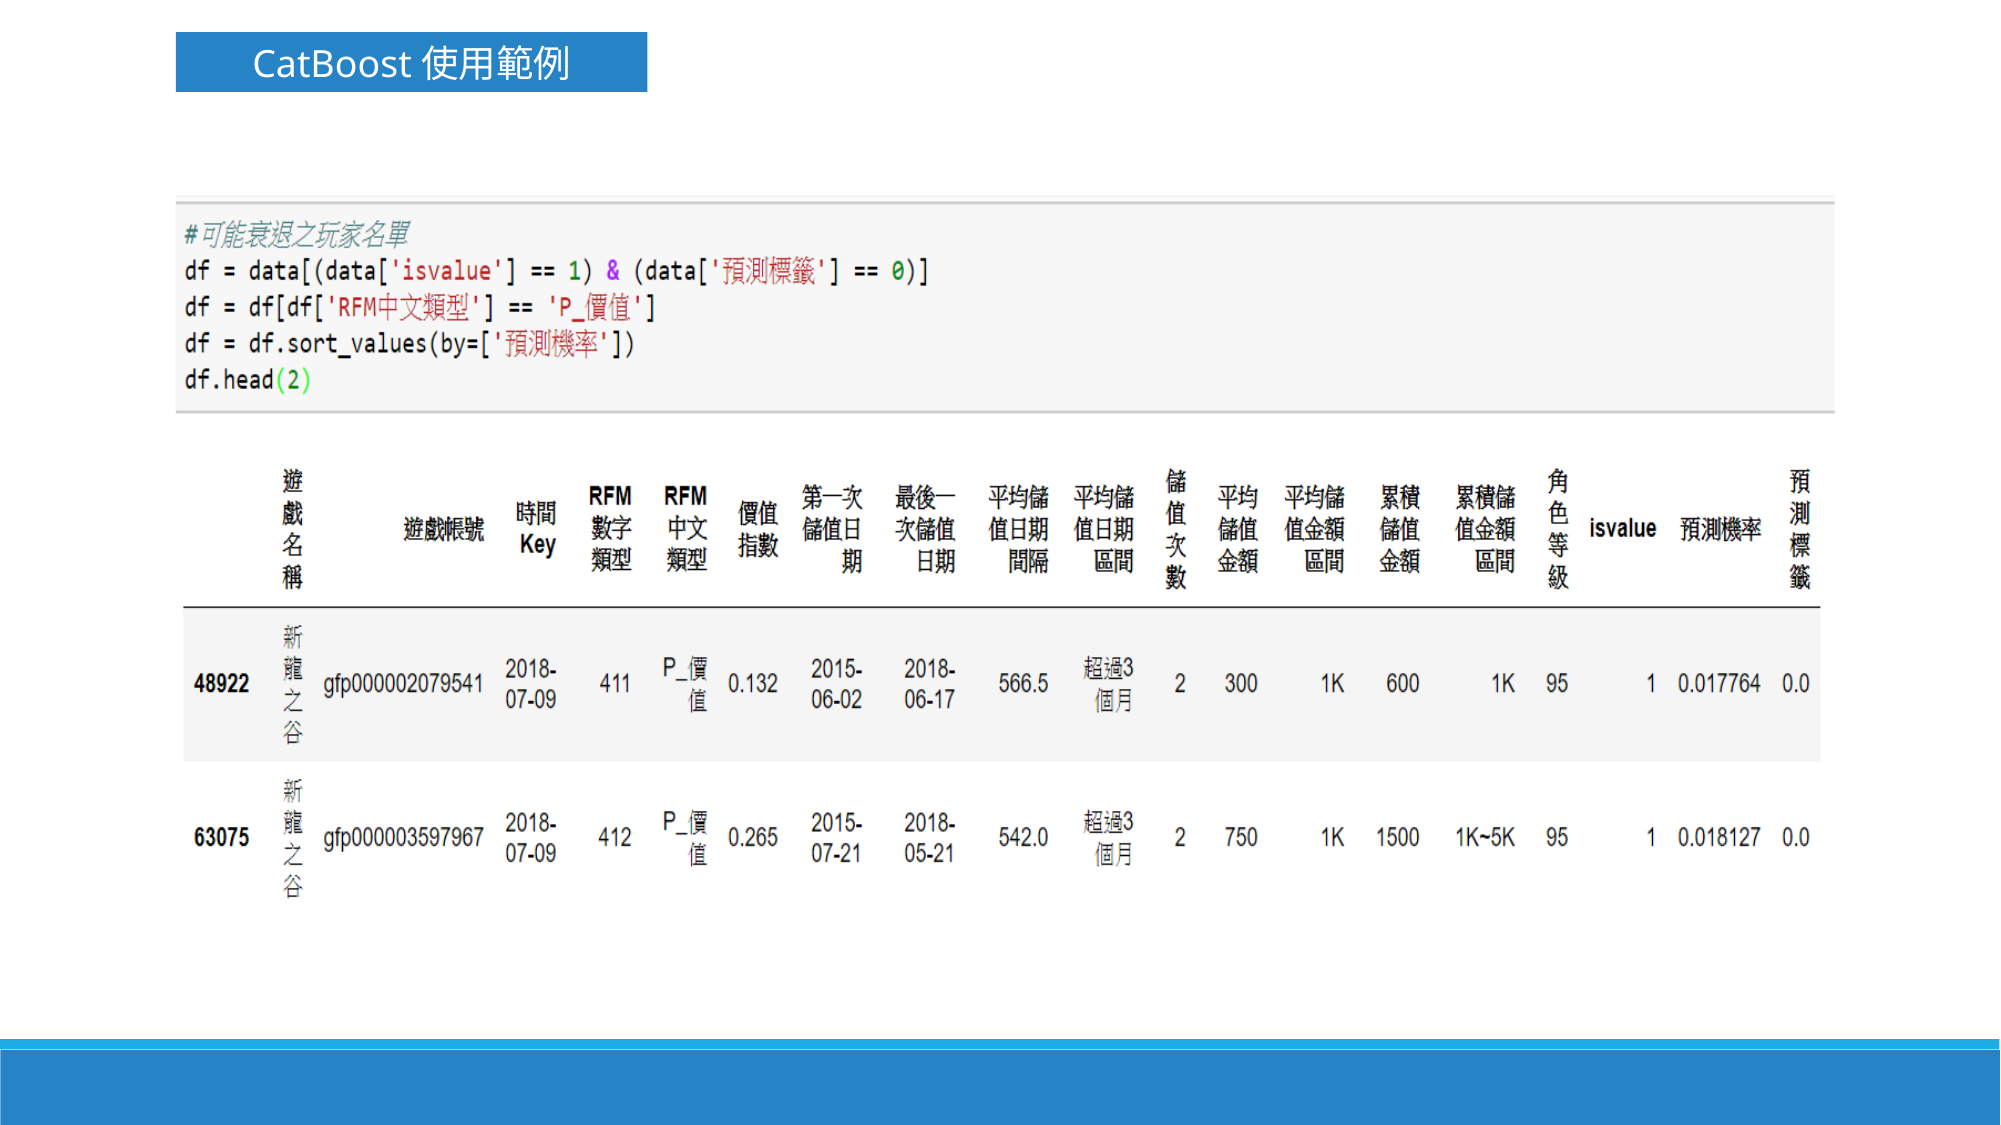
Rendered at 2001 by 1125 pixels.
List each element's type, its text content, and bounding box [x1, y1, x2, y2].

text_box CatBoost使用範例 [175, 32, 648, 92]
picture [175, 194, 1836, 925]
